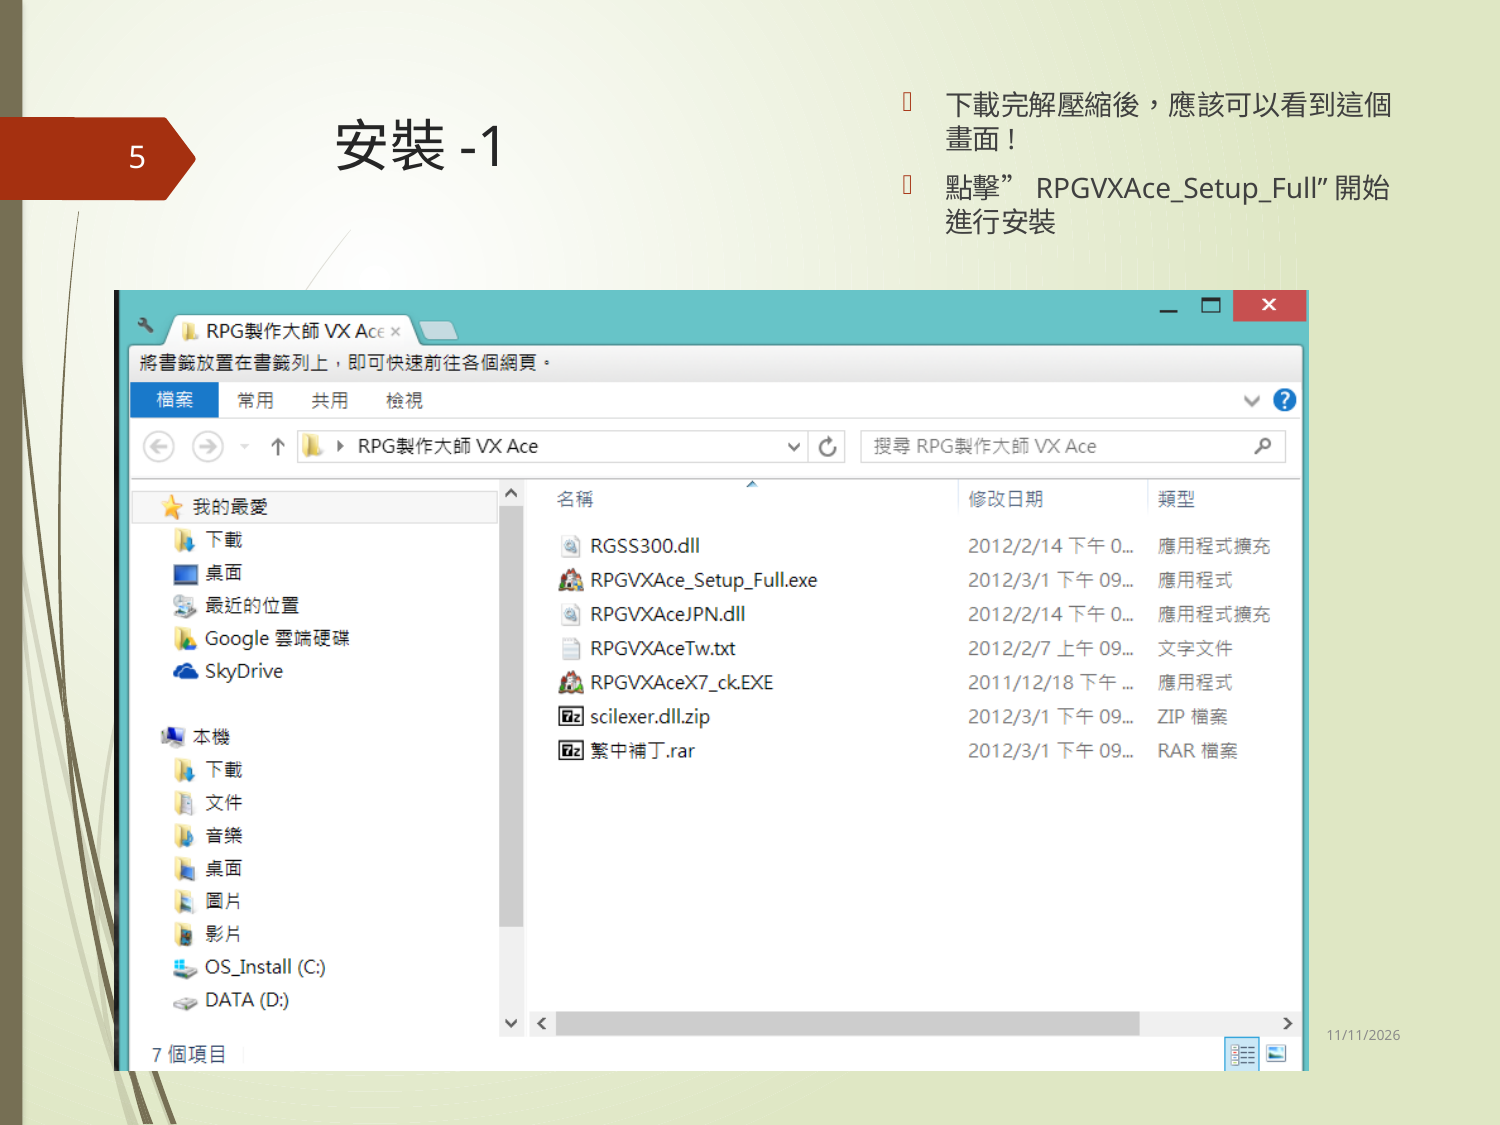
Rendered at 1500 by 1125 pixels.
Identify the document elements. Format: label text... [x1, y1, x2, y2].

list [113, 290, 1309, 1071]
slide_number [1313, 1005, 1416, 1067]
list 下載完解壓縮後，應該可以看到這個畫面! 點擊”RPGVXAce_Setup_Full”開始進行安裝 [887, 80, 1419, 545]
slide_number 5 [65, 129, 162, 190]
title 安裝-1 [319, 102, 887, 289]
